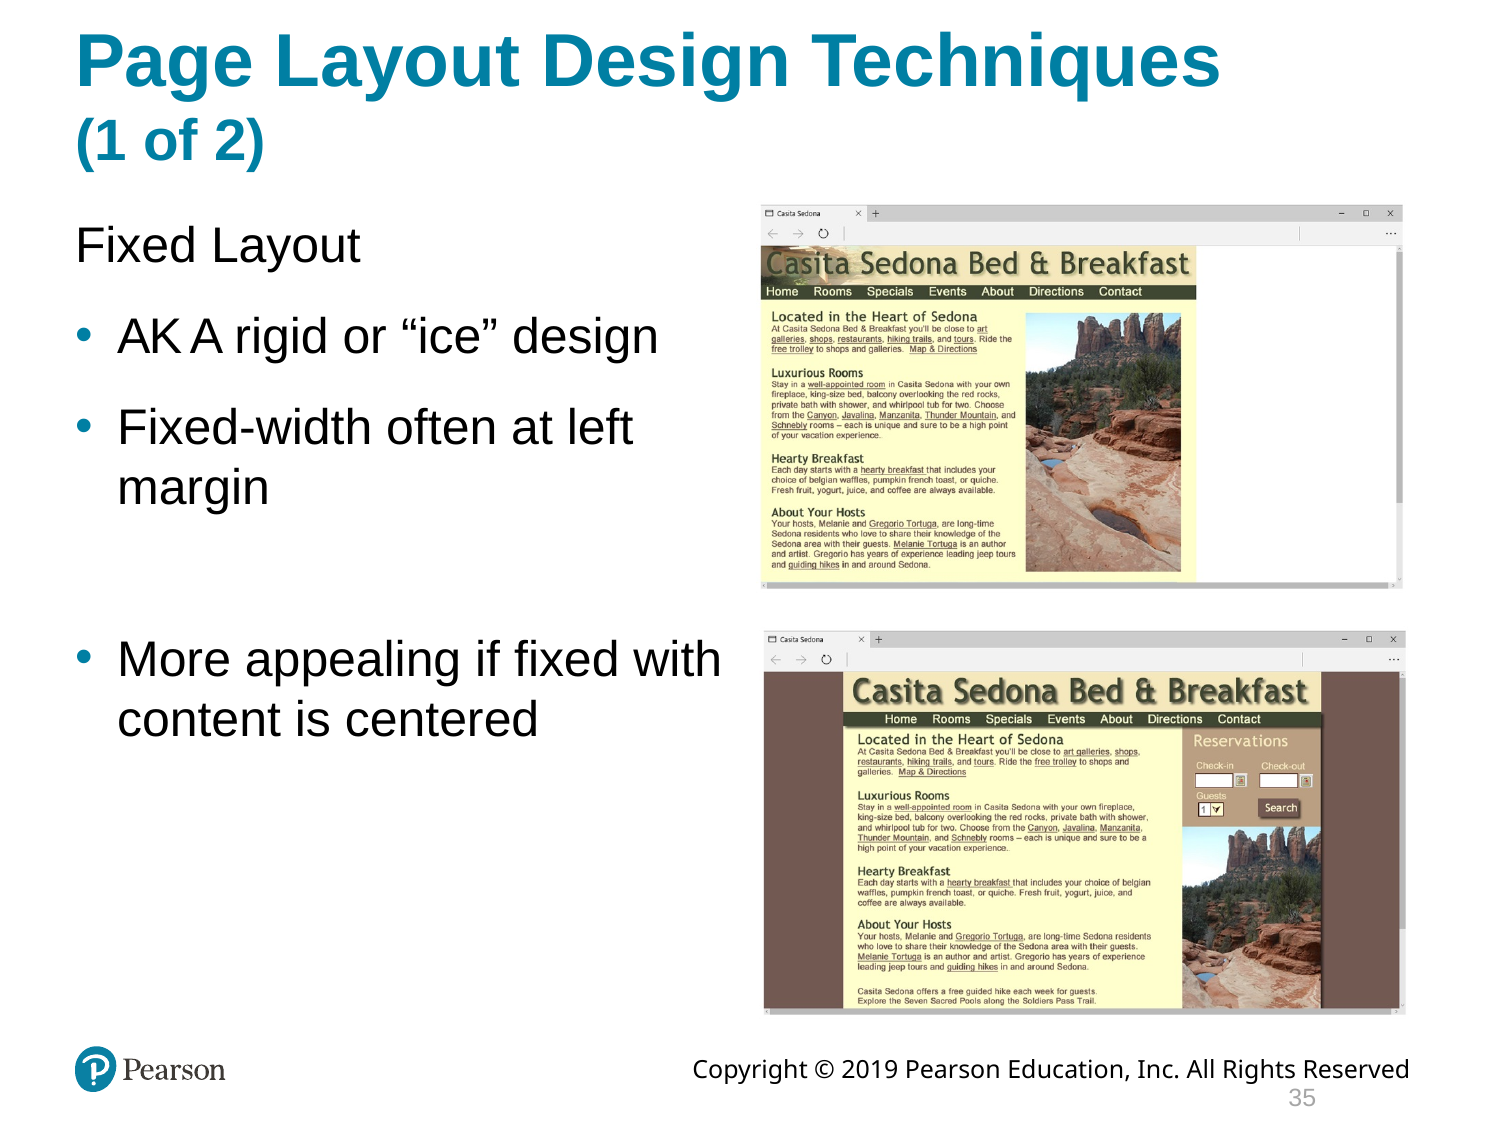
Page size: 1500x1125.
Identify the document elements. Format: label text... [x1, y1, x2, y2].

list Fixed Layout A K A rigid or “ice” design Fixed-width often at left margin [75, 212, 738, 626]
title Page Layout Design Techniques (1 of 2) [75, 0, 1413, 172]
list More appealing if fixed with content is centered [75, 626, 738, 1125]
picture [759, 626, 1410, 1019]
picture [755, 200, 1407, 593]
